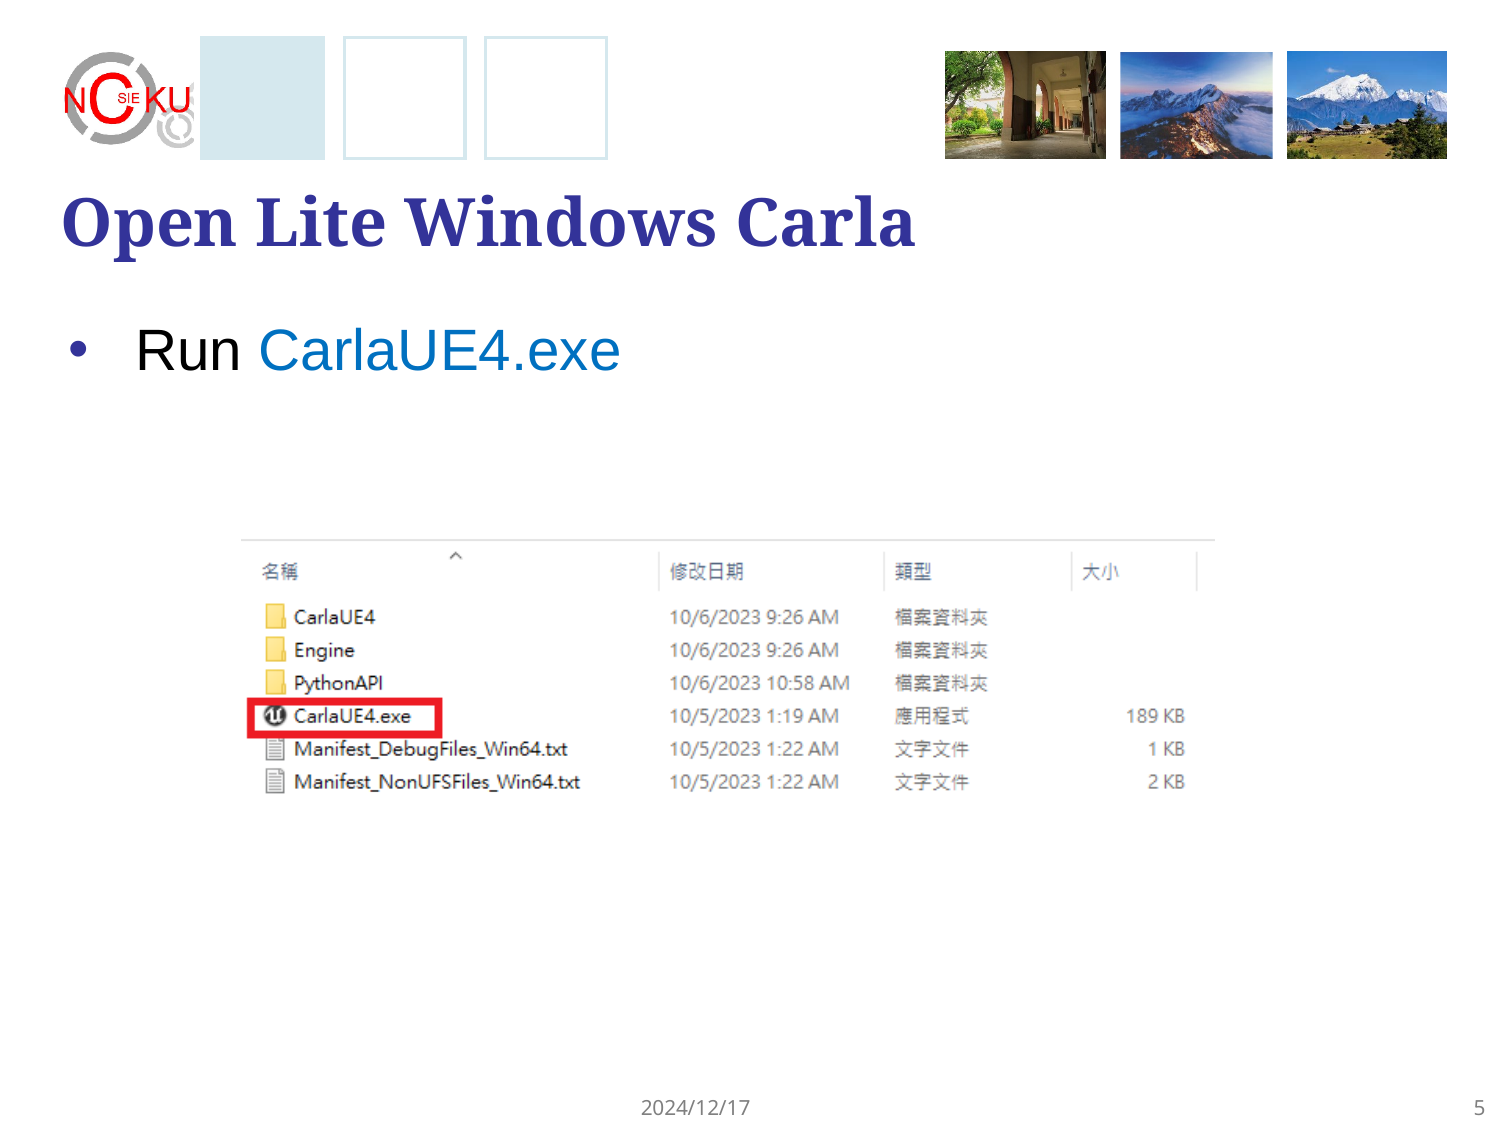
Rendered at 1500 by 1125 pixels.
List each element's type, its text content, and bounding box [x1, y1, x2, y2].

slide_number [625, 1087, 875, 1125]
picture [241, 526, 1216, 814]
picture [1120, 52, 1273, 159]
picture [1287, 51, 1447, 159]
picture [945, 51, 1106, 159]
picture [59, 37, 194, 161]
slide_number 5 [1423, 1087, 1500, 1125]
list Run CarlaUE4.exe [60, 317, 1421, 1076]
title Open Lite Windows Carla [60, 160, 1421, 290]
